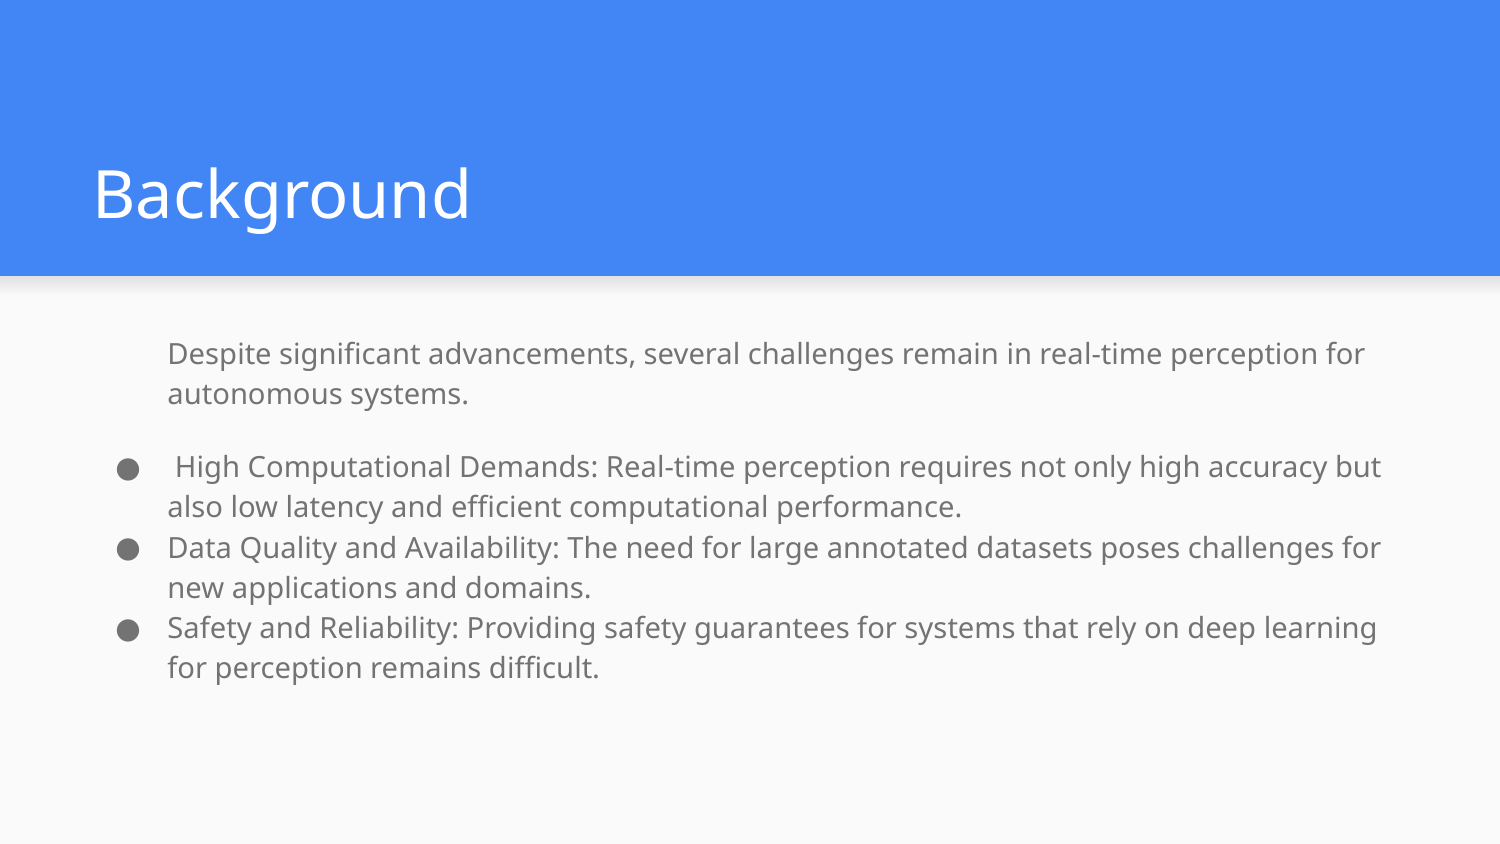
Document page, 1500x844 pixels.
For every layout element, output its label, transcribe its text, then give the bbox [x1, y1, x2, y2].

list Despite significant advancements, several challenges remain in real-time perception for autonomous systems. High Computational Demands: Real-time perception requires not only high accuracy but also low latency and efficient computational performance. Data Quality and Availability: The need for large annotated datasets poses challenges for new applications and domains. Safety and Reliability: Providing safety guarantees for systems that rely on deep learning for perception remains difficult. [77, 314, 1409, 760]
title Background [77, 121, 1427, 248]
